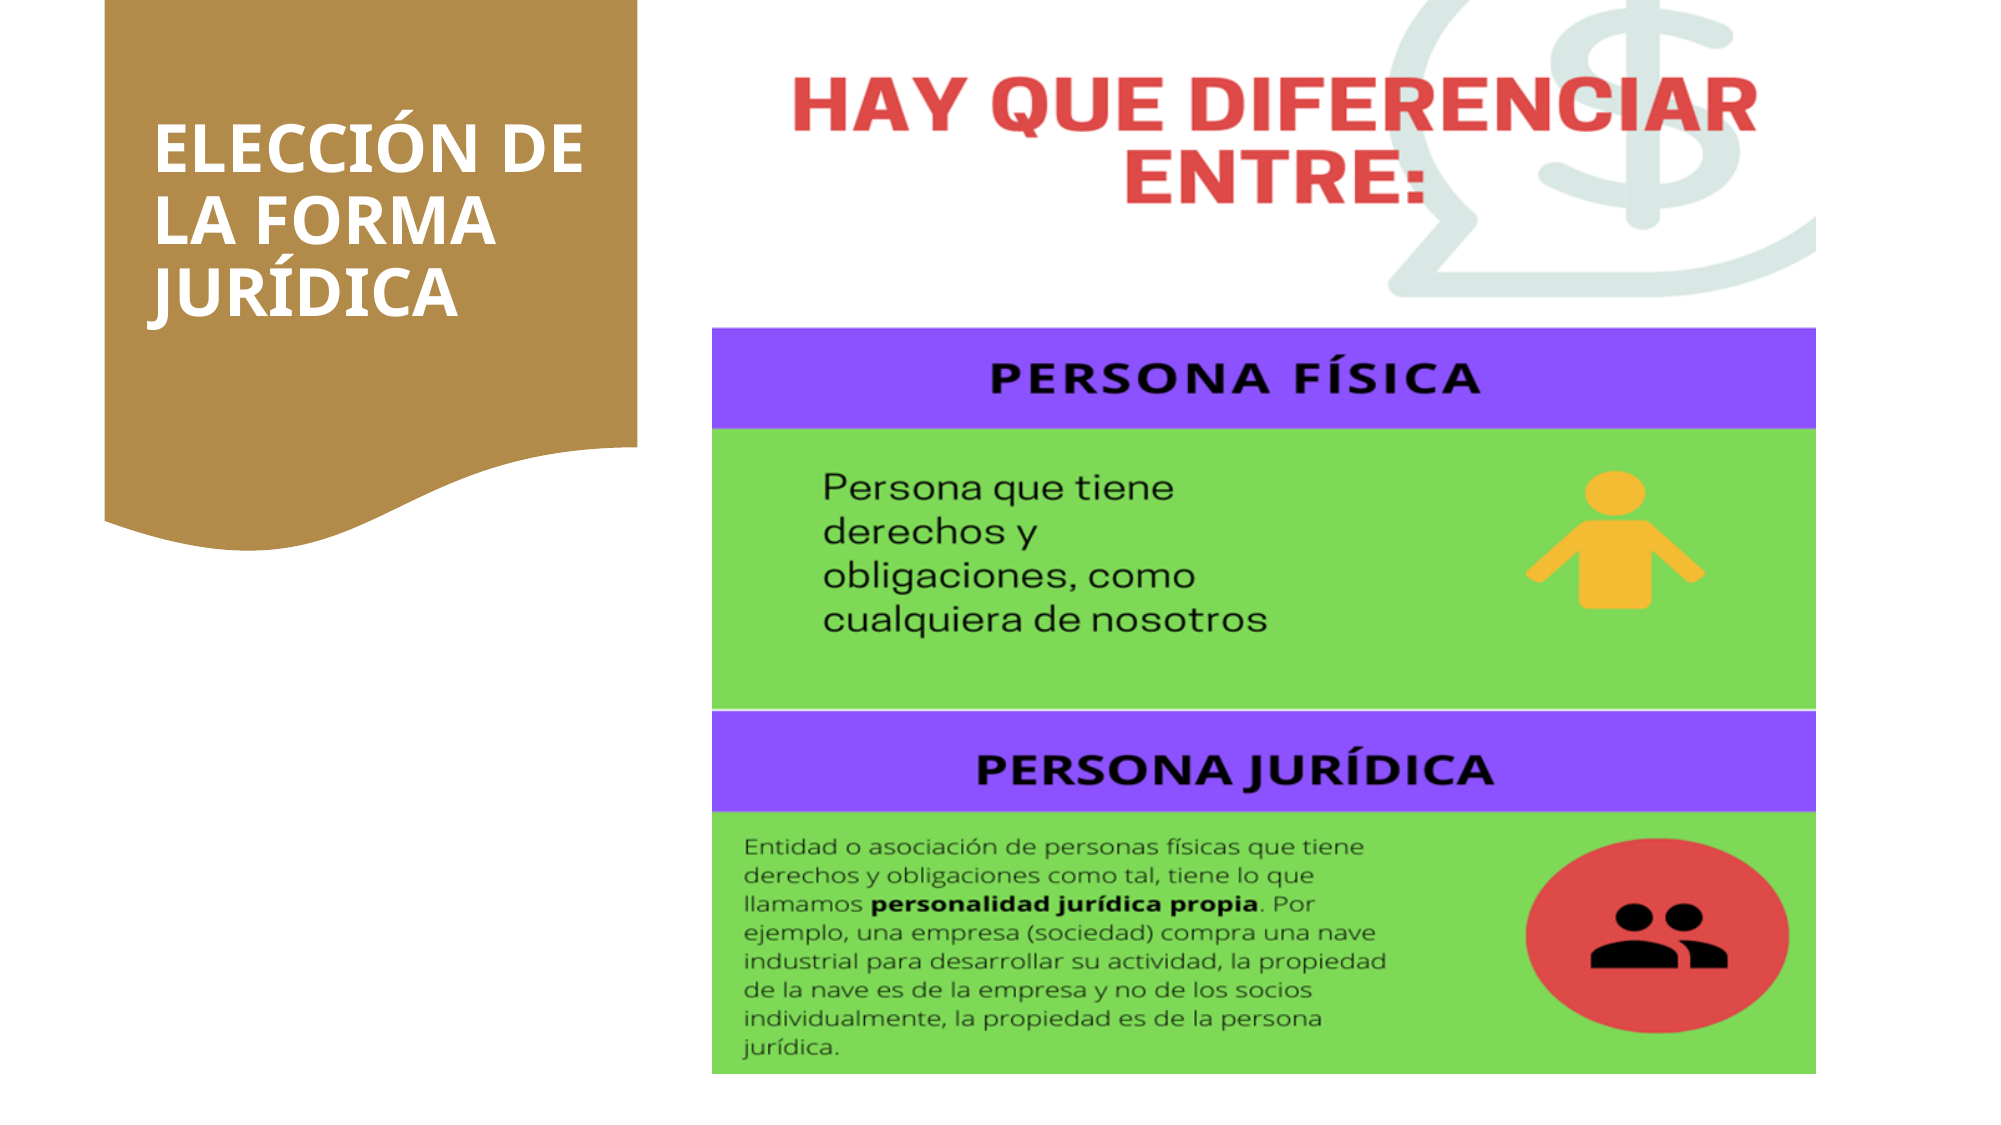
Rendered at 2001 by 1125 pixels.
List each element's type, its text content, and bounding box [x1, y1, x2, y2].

text_box [103, 0, 639, 552]
title ELECCIÓN DE LA FORMA JURÍDICA [137, 28, 604, 417]
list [712, 0, 1816, 1074]
